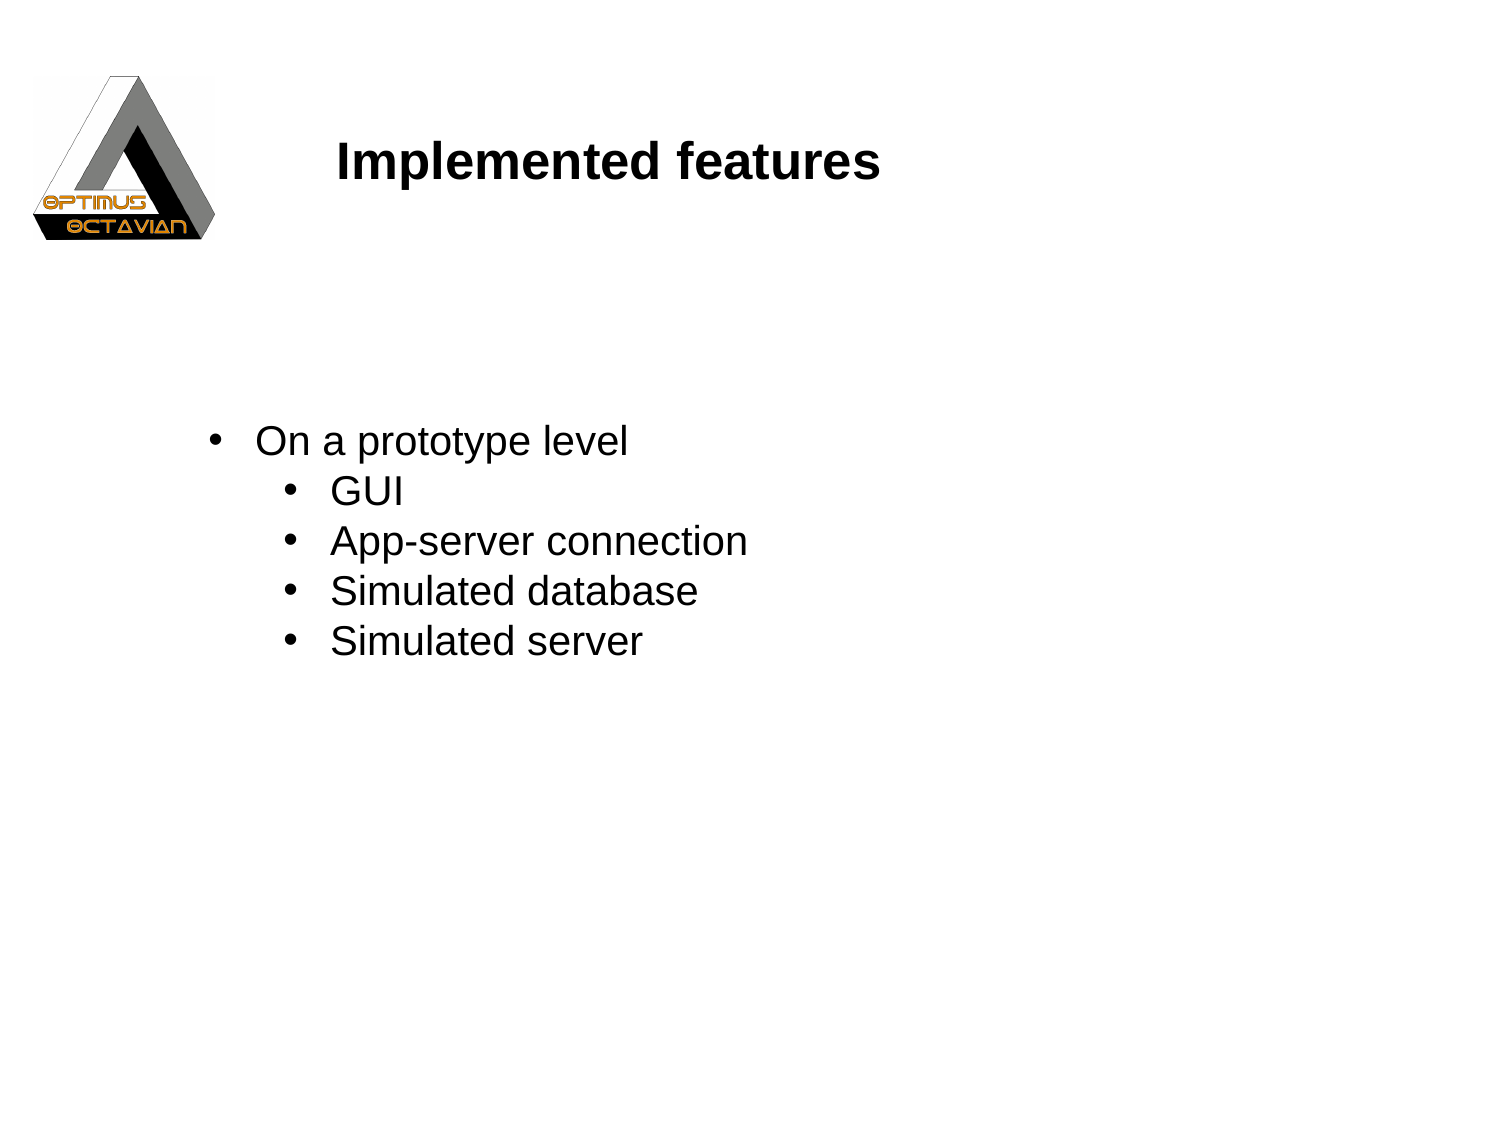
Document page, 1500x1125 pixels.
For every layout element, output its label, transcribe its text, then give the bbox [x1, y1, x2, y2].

text_box On a prototype level GUI App-server connection Simulated database Simulated server [193, 406, 764, 672]
picture [33, 76, 215, 240]
title Implemented features [321, 103, 1289, 213]
